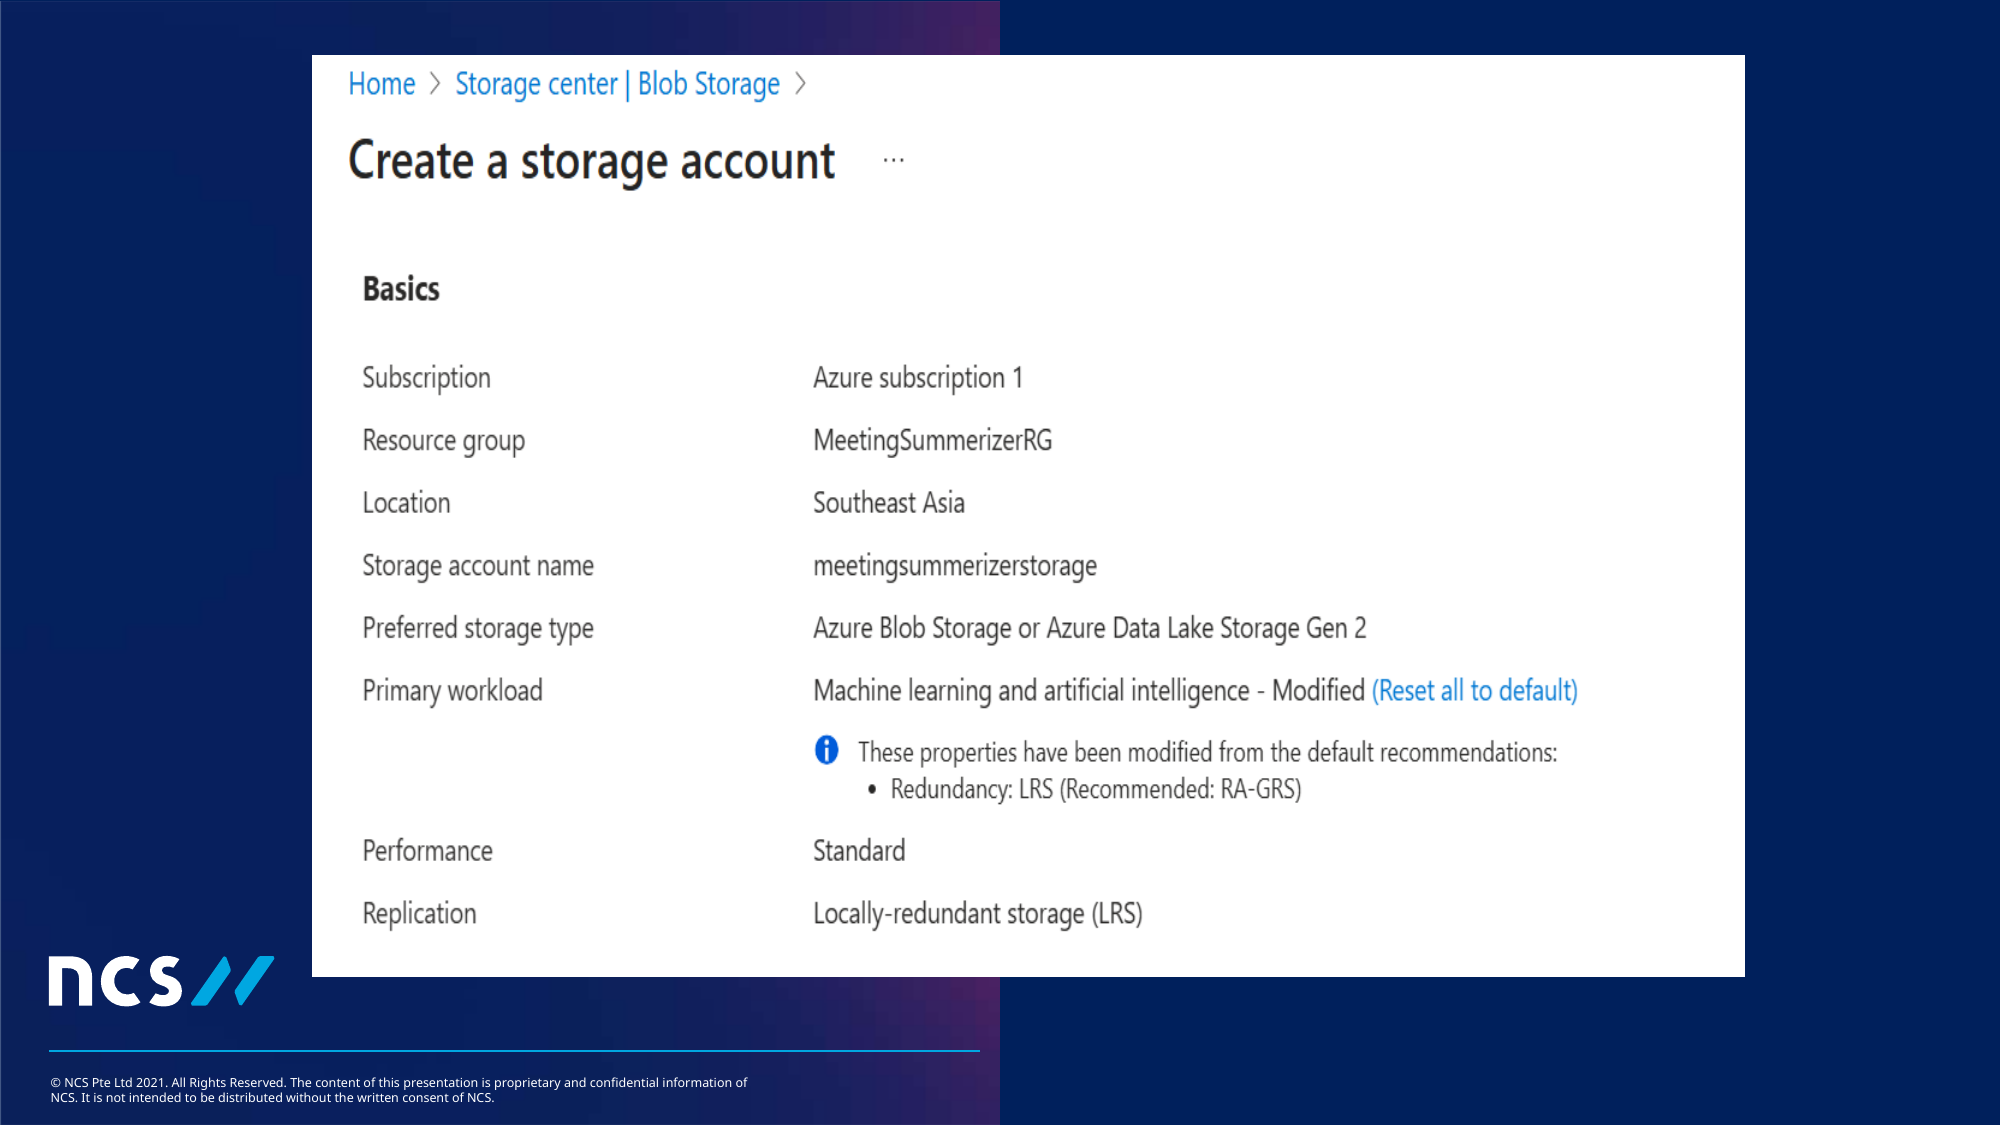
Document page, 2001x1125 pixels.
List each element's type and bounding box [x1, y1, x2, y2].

picture [1, 1, 1745, 1124]
